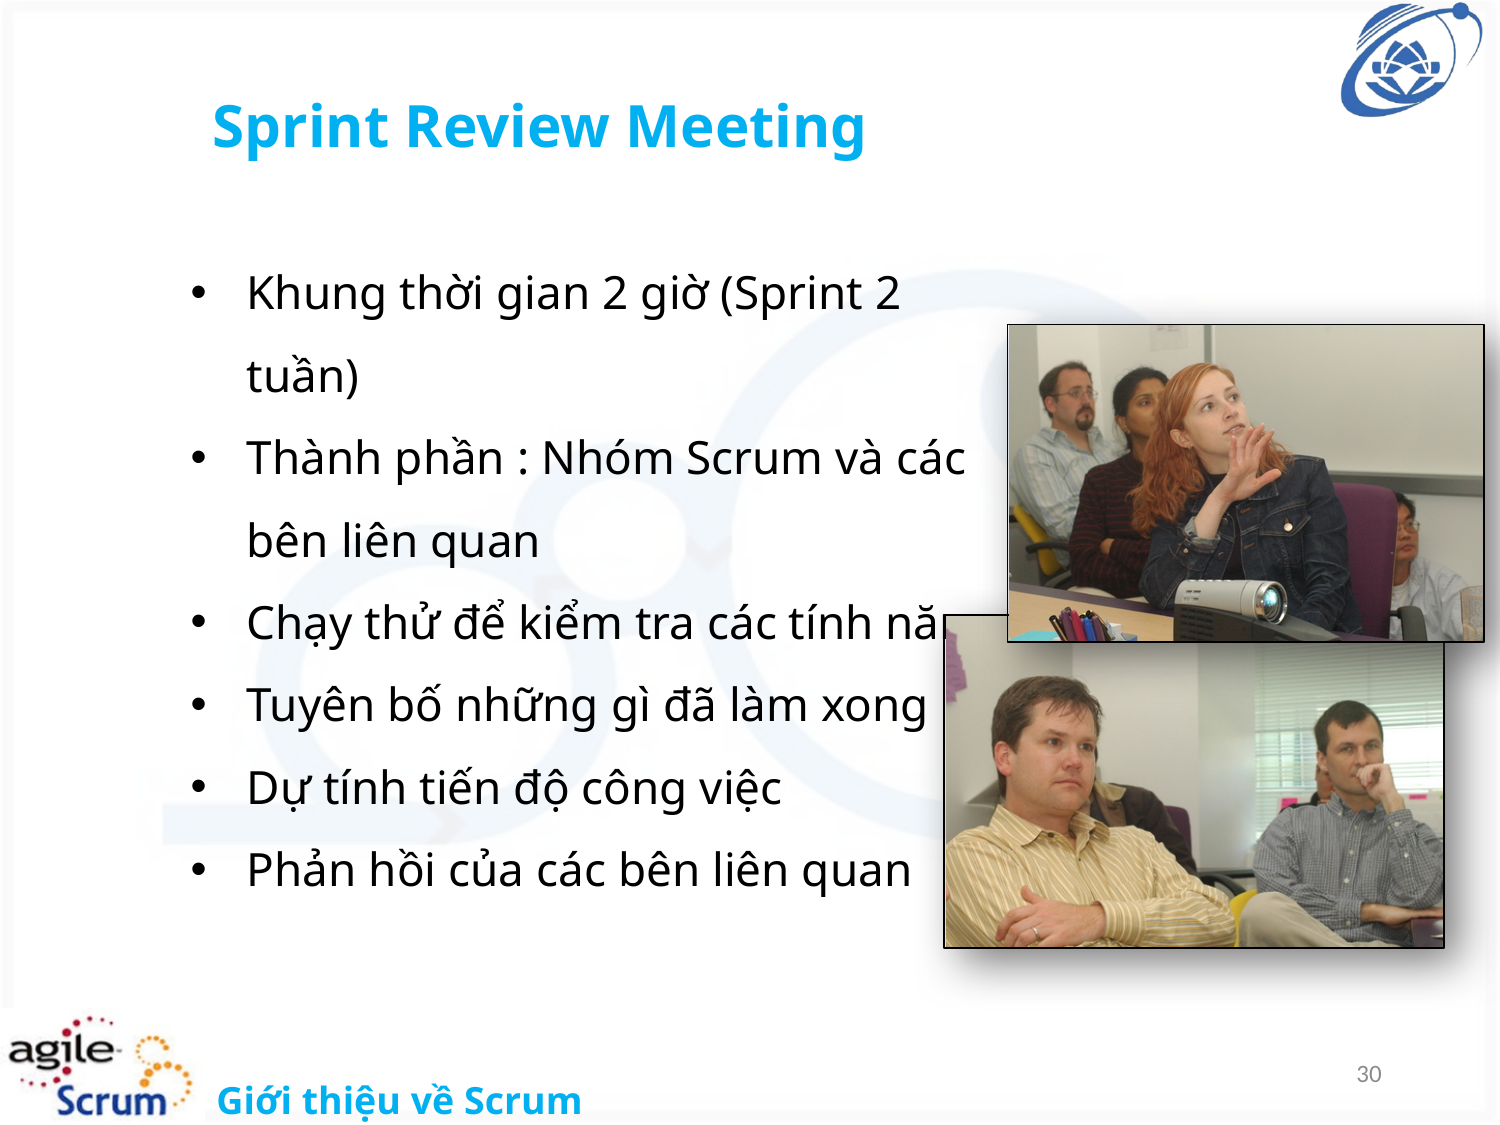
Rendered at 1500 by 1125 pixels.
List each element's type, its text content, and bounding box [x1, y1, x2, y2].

slide_number 30 [1059, 1042, 1397, 1103]
picture [0, 1008, 205, 1125]
text_box Giới thiệu về Scrum [205, 1069, 598, 1125]
text_box Khung thời gian 2 giờ (Sprint 2 tuần) Thành phần : Nhóm Scrum và các bên liên quan Chạy thử để kiểm tra các tính năng Tuyên bố những gì đã làm xong Dự tính tiến độ công việc Phản hồi của các bên liên quan [175, 229, 1036, 904]
picture [1337, 0, 1486, 126]
picture [940, 321, 1486, 949]
text_box Sprint Review Meeting [154, 82, 883, 167]
